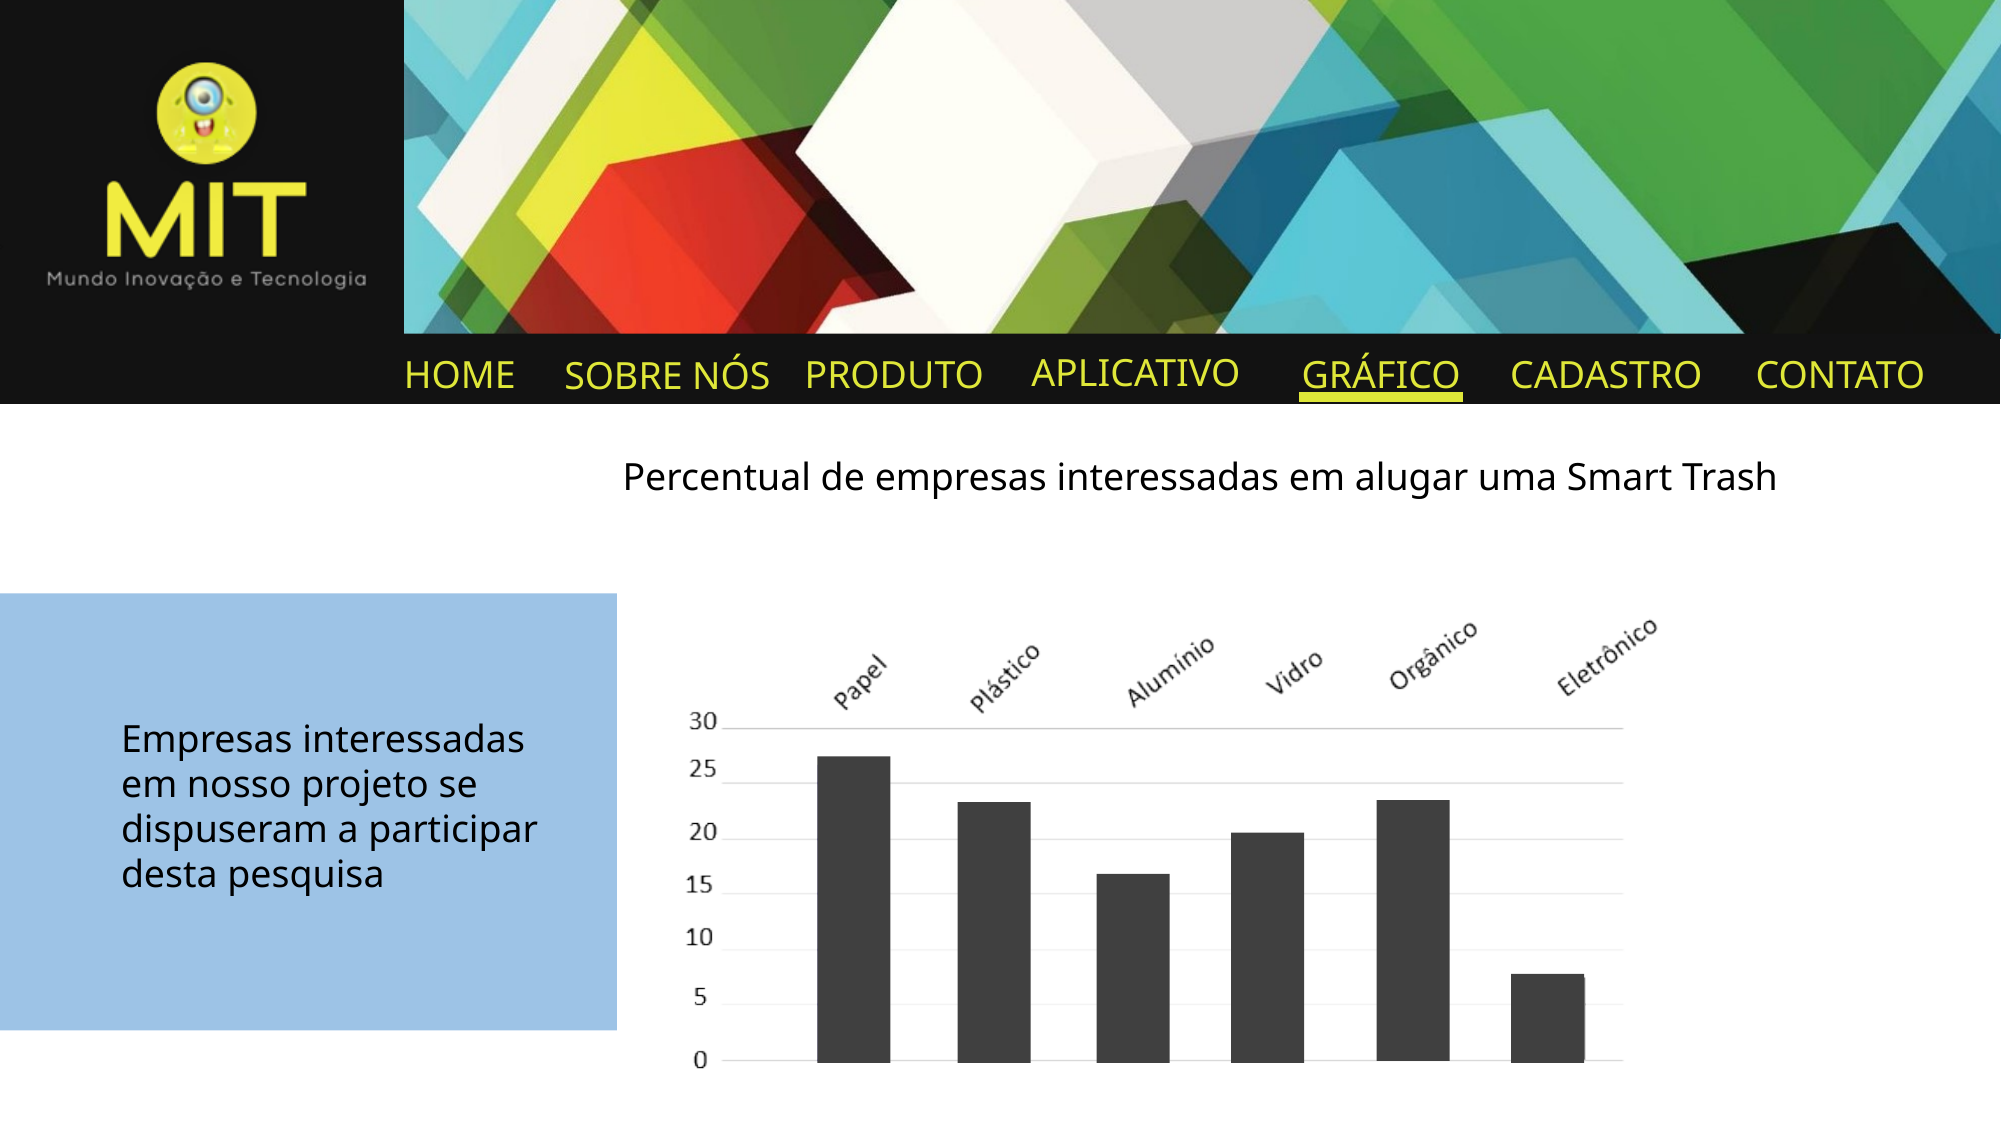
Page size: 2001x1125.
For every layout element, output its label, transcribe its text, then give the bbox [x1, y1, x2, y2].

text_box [0, 333, 2000, 406]
text_box [0, 592, 525, 1031]
picture [525, 449, 1849, 1125]
picture [0, 0, 2001, 339]
text_box Empresas interessadas em nosso projeto se dispuseram a participar desta pesquisa [106, 708, 525, 903]
text_box Percentual de empresas interessadas em alugar uma Smart Trash [607, 445, 1966, 506]
